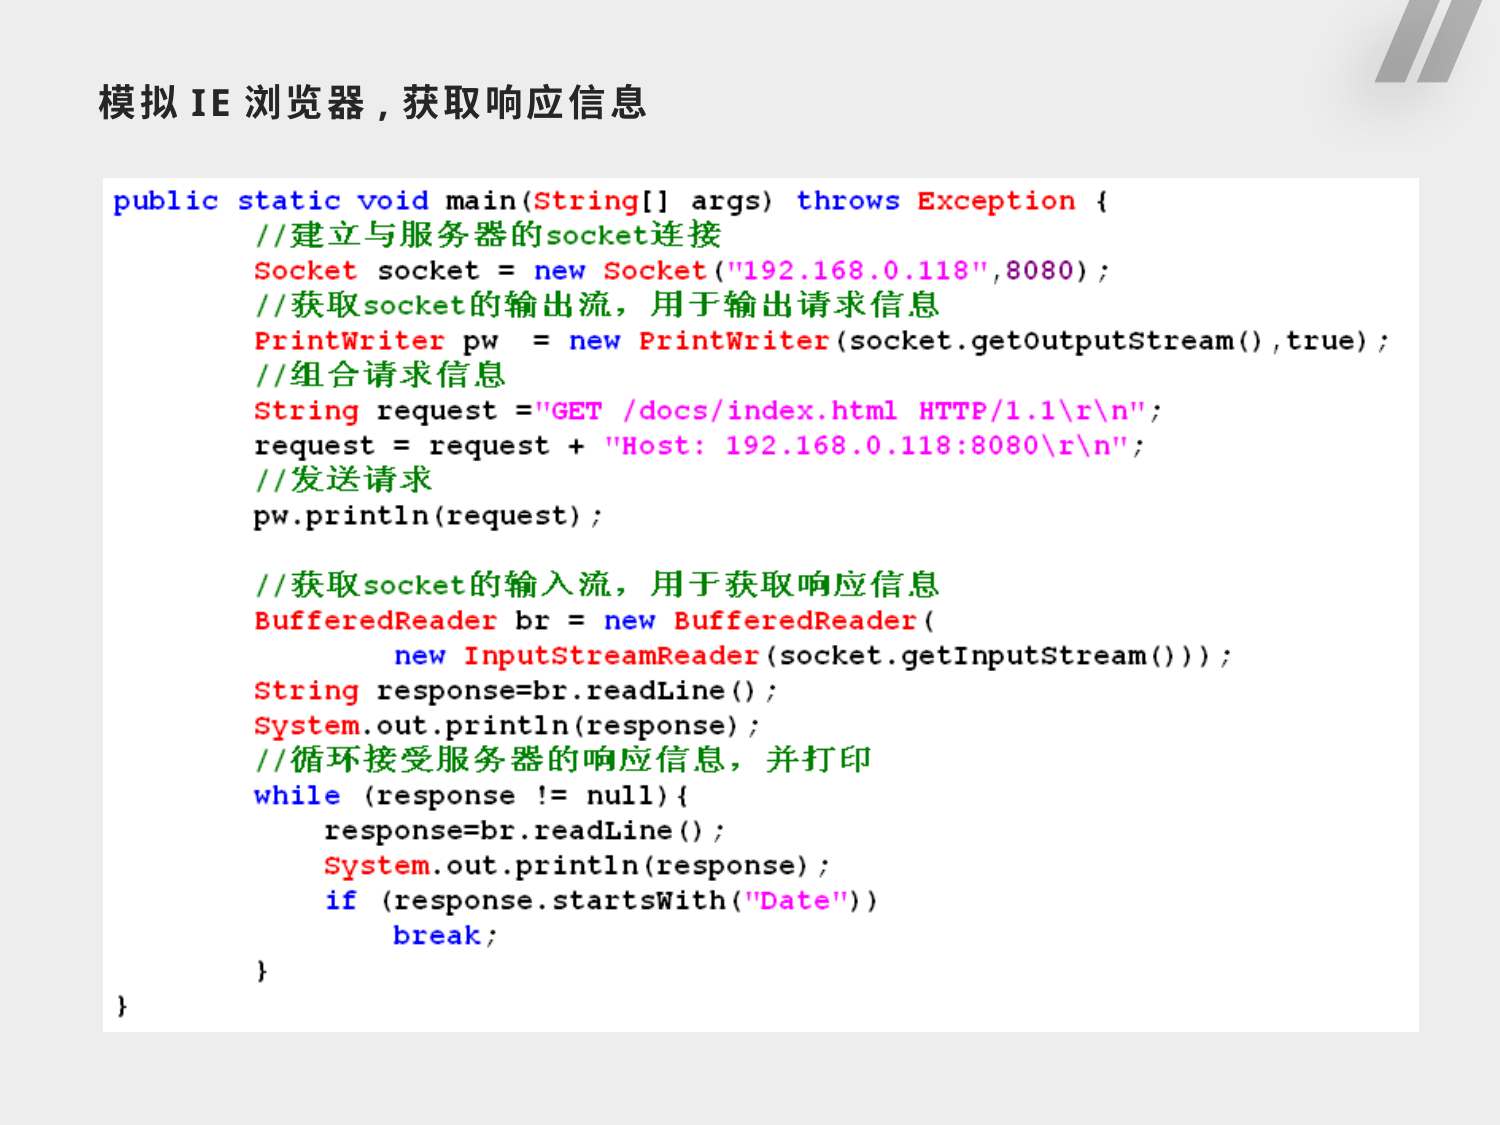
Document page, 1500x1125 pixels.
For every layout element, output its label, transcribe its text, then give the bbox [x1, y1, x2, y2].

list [103, 178, 1419, 1032]
title 模拟IE浏览器,获取响应信息 [81, 72, 1418, 146]
